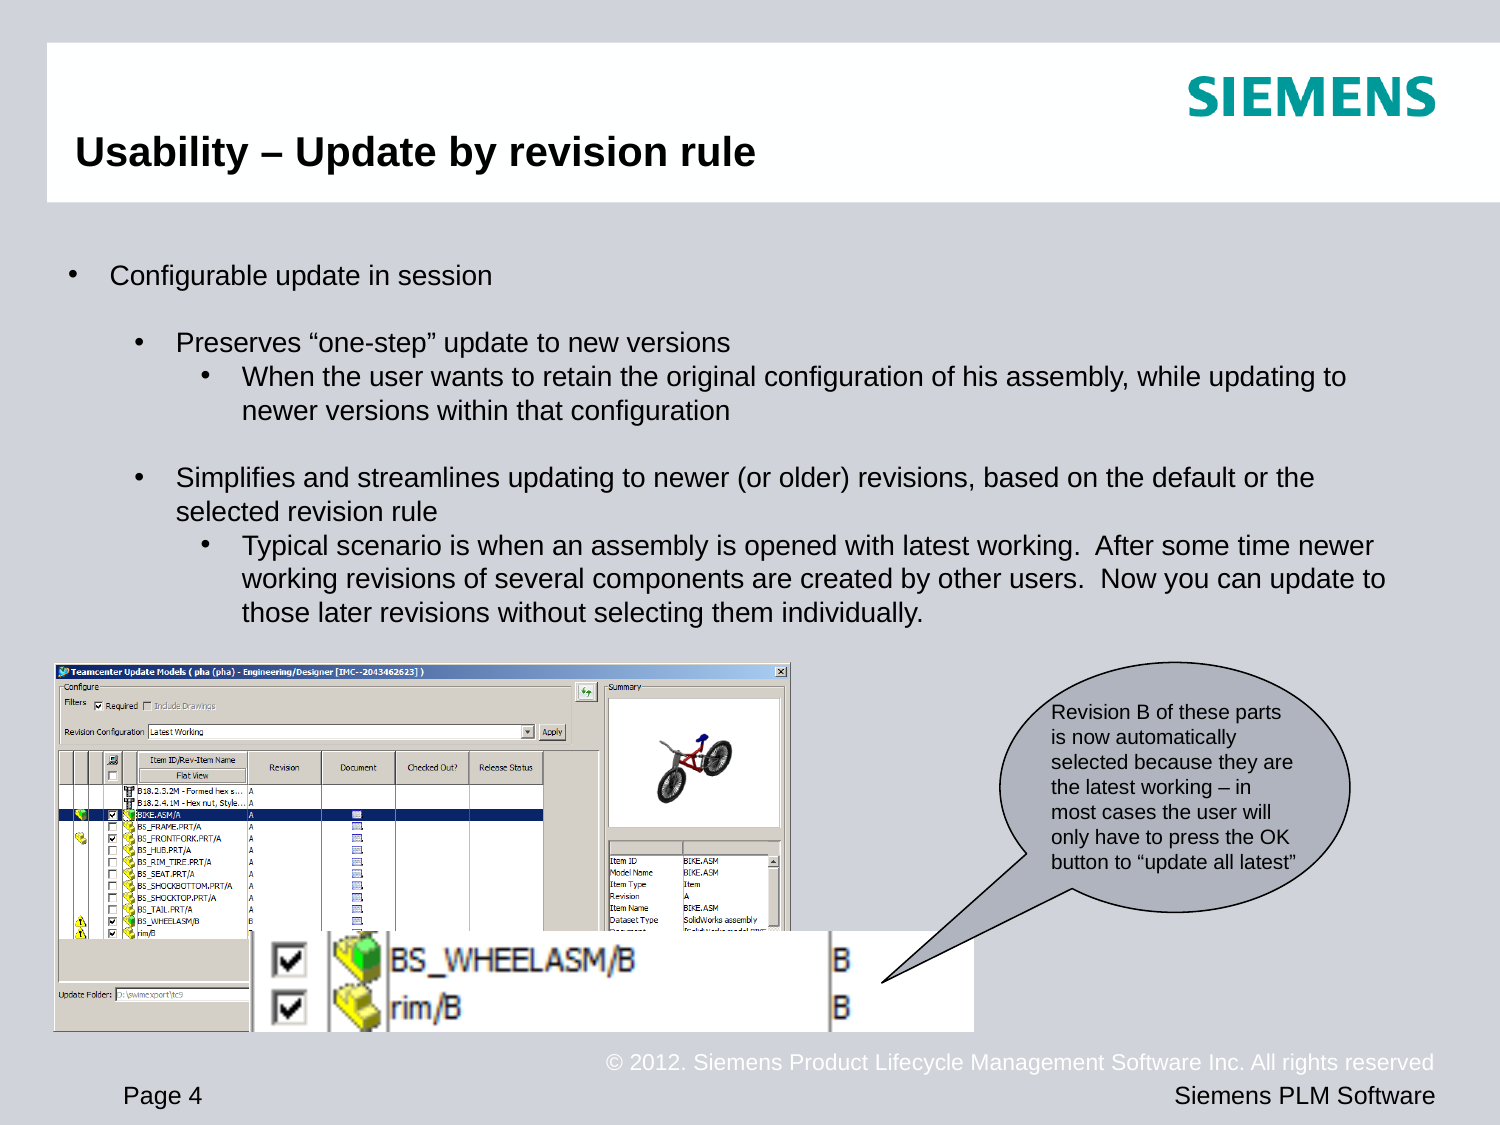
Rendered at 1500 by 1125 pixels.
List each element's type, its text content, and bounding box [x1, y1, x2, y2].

title Usability – Update by revision rule [74, 44, 1351, 176]
text_box Revision B of these parts is now automatically selected because they are the latest working – in most cases the user will only have to press the OK button to “update all latest” [942, 662, 1350, 936]
picture [53, 662, 974, 1032]
text_box Configurable update in session Preserves “one-step” update to new versions When the user wants to retain the original configuration of his assembly, while updating to newer versions within that configuration Simplifies and streamlines updating to newer (or older) revisions, based on the default or the selected revision rule Typical scenario is when an assembly is opened with latest working. After some time newer working revisions of several components are created by other users. Now you can update to those later revisions without selecting them individually. [53, 249, 1441, 638]
picture [1351, 69, 1444, 123]
